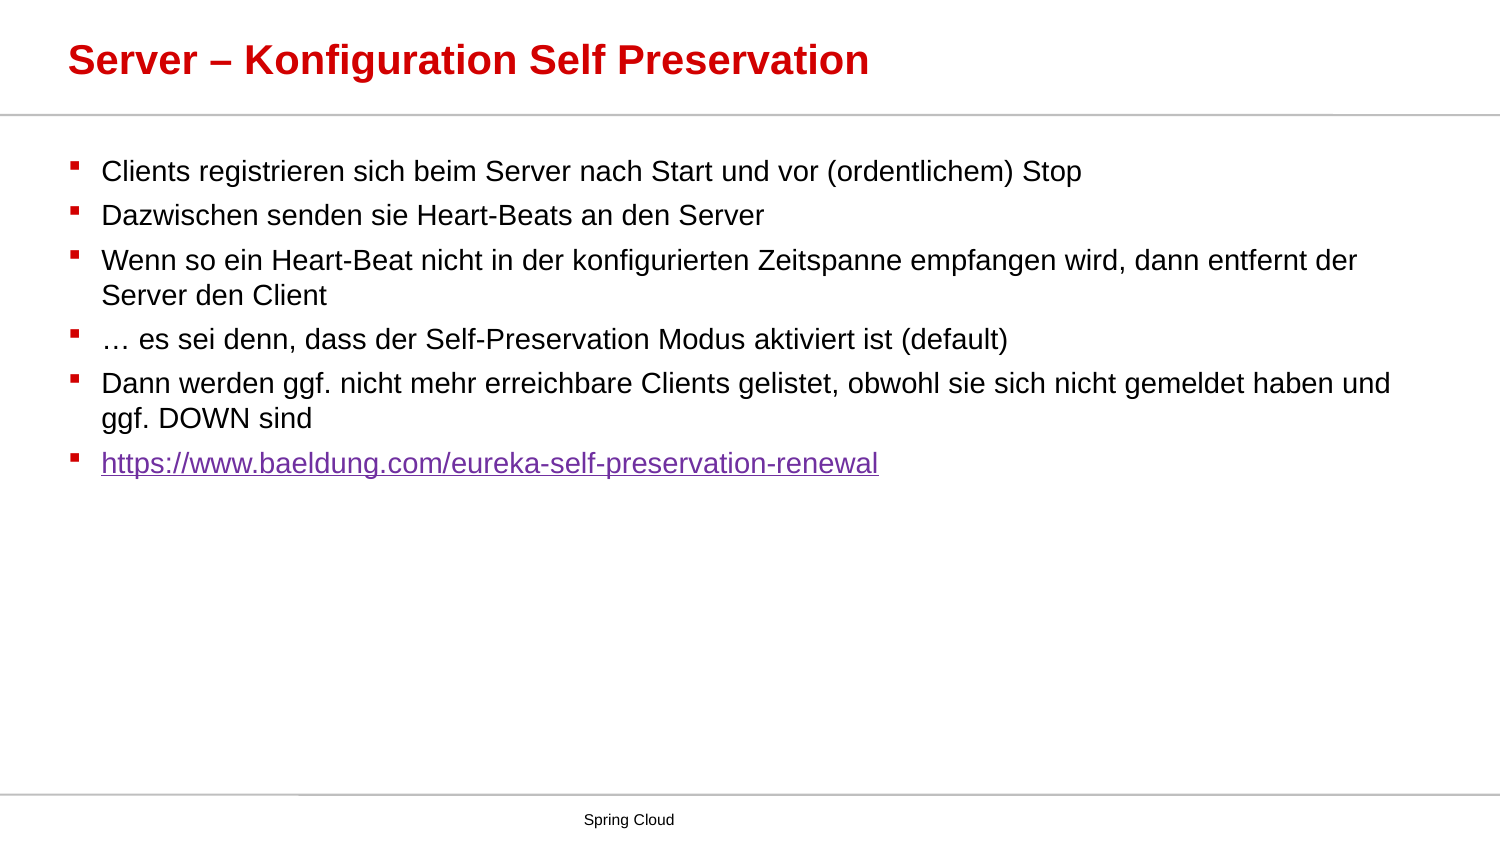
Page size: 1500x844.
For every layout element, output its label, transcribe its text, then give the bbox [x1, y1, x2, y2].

slide_number Spring Cloud [583, 794, 1260, 844]
title Server – Konfiguration Self Preservation [53, 0, 1058, 115]
list Clients registrieren sich beim Server nach Start und vor (ordentlichem) Stop Dazwischen senden sie Heart-Beats an den Server Wenn so ein Heart-Beat nicht in der konfigurierten Zeitspanne empfangen wird, dann entfernt der Server den Client … es sei denn, dass der Self-Preservation Modus aktiviert ist (default) Dann werden ggf. nicht mehr erreichbare Clients gelistet, obwohl sie sich nicht gemeldet haben und ggf. DOWN sind https://www.baeldung.com/eureka-self-preservation-renewal [53, 144, 1447, 639]
